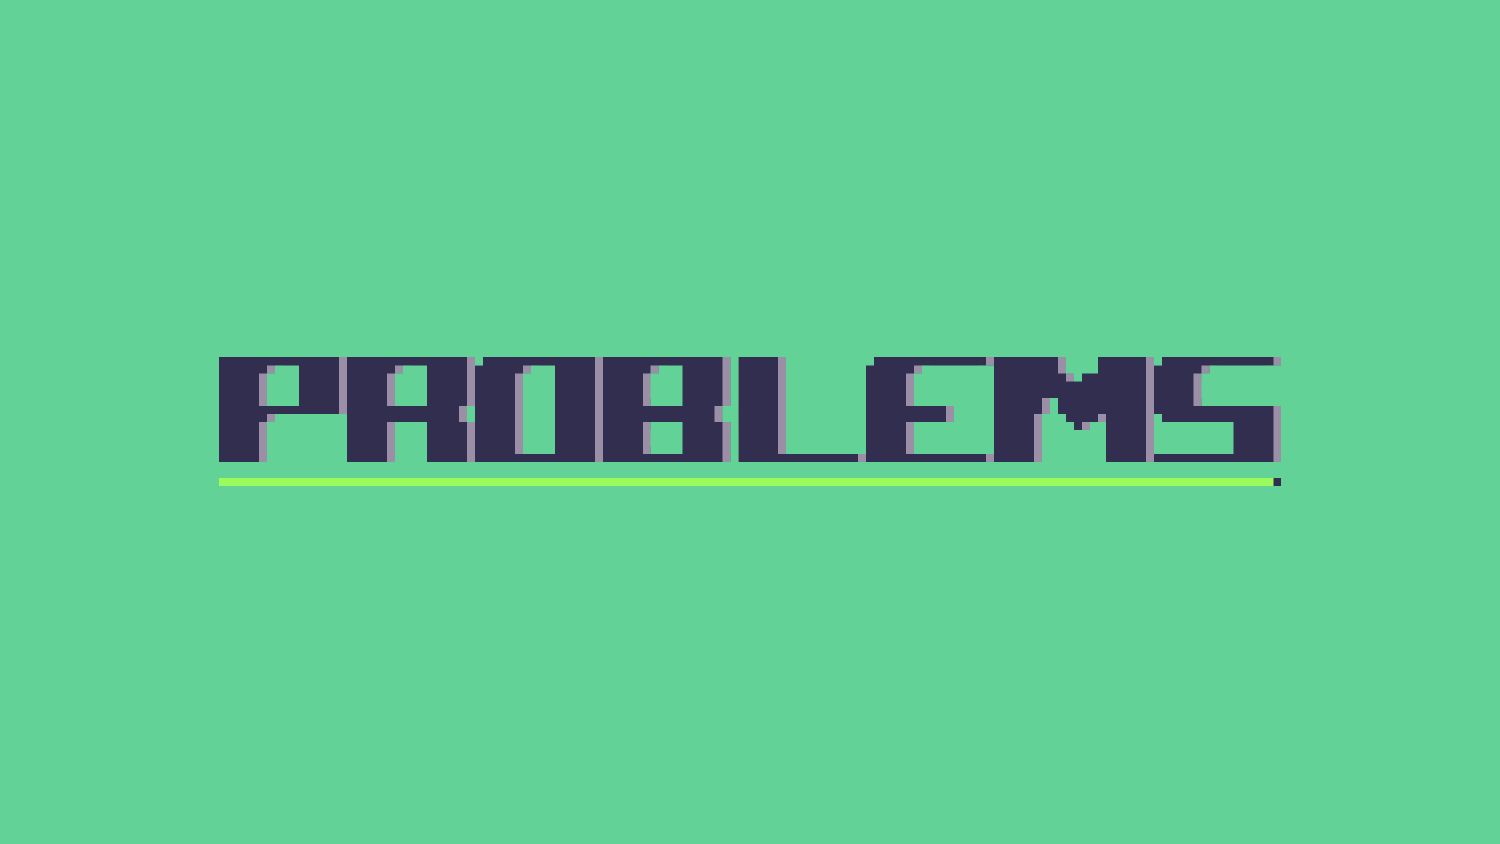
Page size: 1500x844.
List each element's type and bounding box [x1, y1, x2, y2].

picture [219, 357, 1281, 486]
